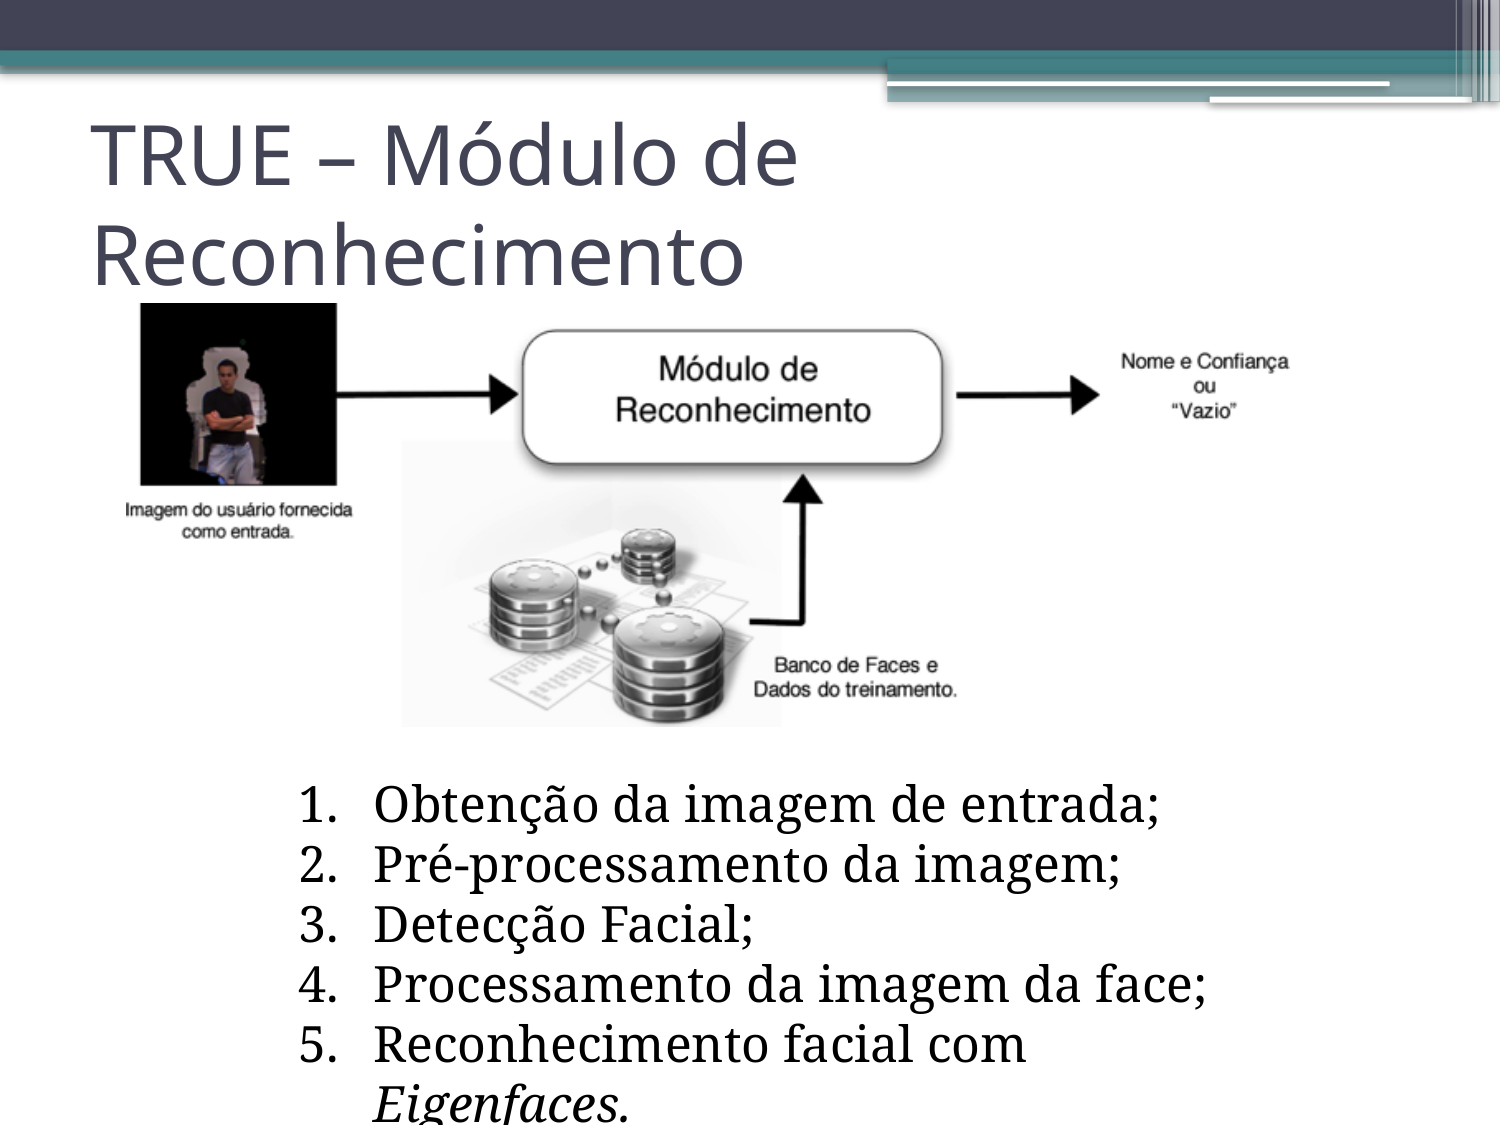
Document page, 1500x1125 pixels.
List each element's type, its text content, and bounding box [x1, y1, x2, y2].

picture [125, 303, 1290, 728]
text_box Obtenção da imagem de entrada; Pré-processamento da imagem; Detecção Facial; Processamento da imagem da face; Reconhecimento facial com Eigenfaces. [284, 764, 1290, 1125]
title TRUE – Módulo de Reconhecimento [75, 114, 1425, 290]
